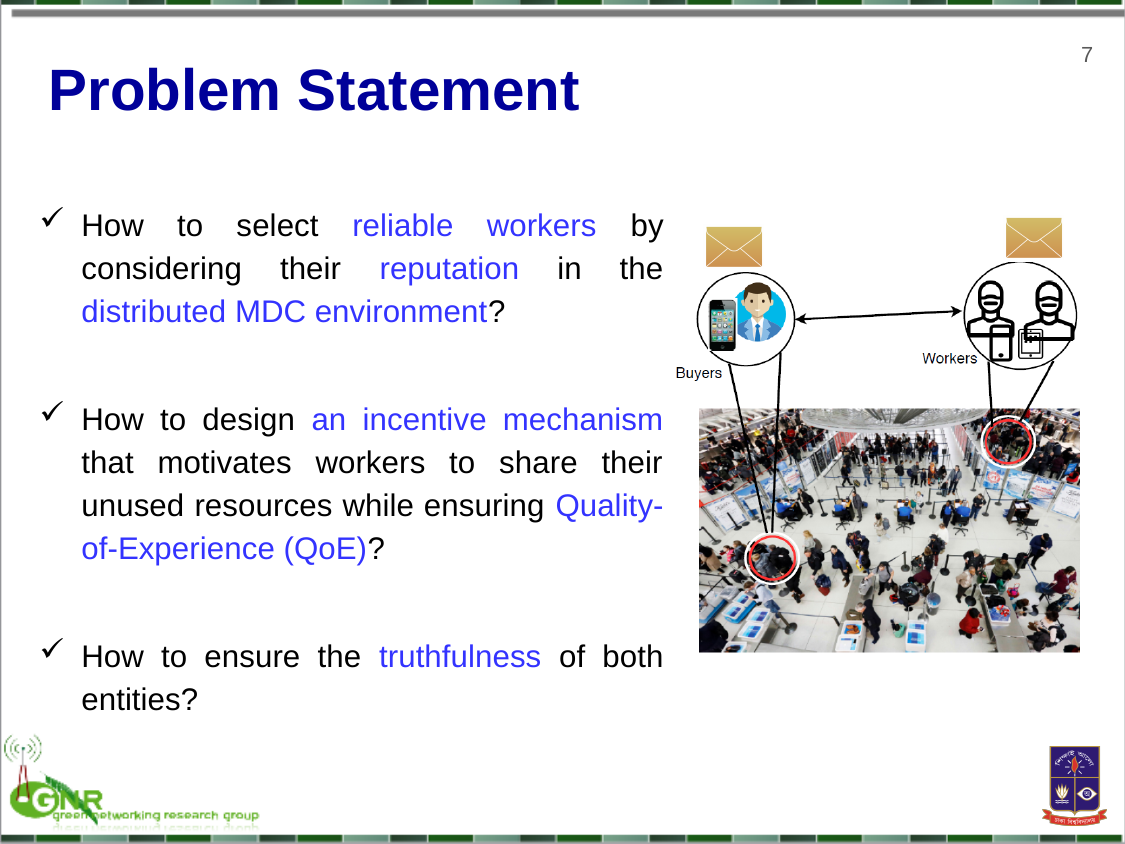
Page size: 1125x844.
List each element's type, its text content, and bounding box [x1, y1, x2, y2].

picture [0, 0, 1125, 844]
text_box Problem Statement [37, 41, 839, 134]
slide_number 7 [1040, 21, 1109, 87]
text_box [679, 610, 1099, 666]
text_box How to select reliable workers by considering their reputation in the distributed MDC environment? How to design an incentive mechanism that motivates workers to share their unused resources while ensuring Quality-of-Experience (QoE)? How to ensure the truthfulness of both entities? [28, 188, 675, 694]
